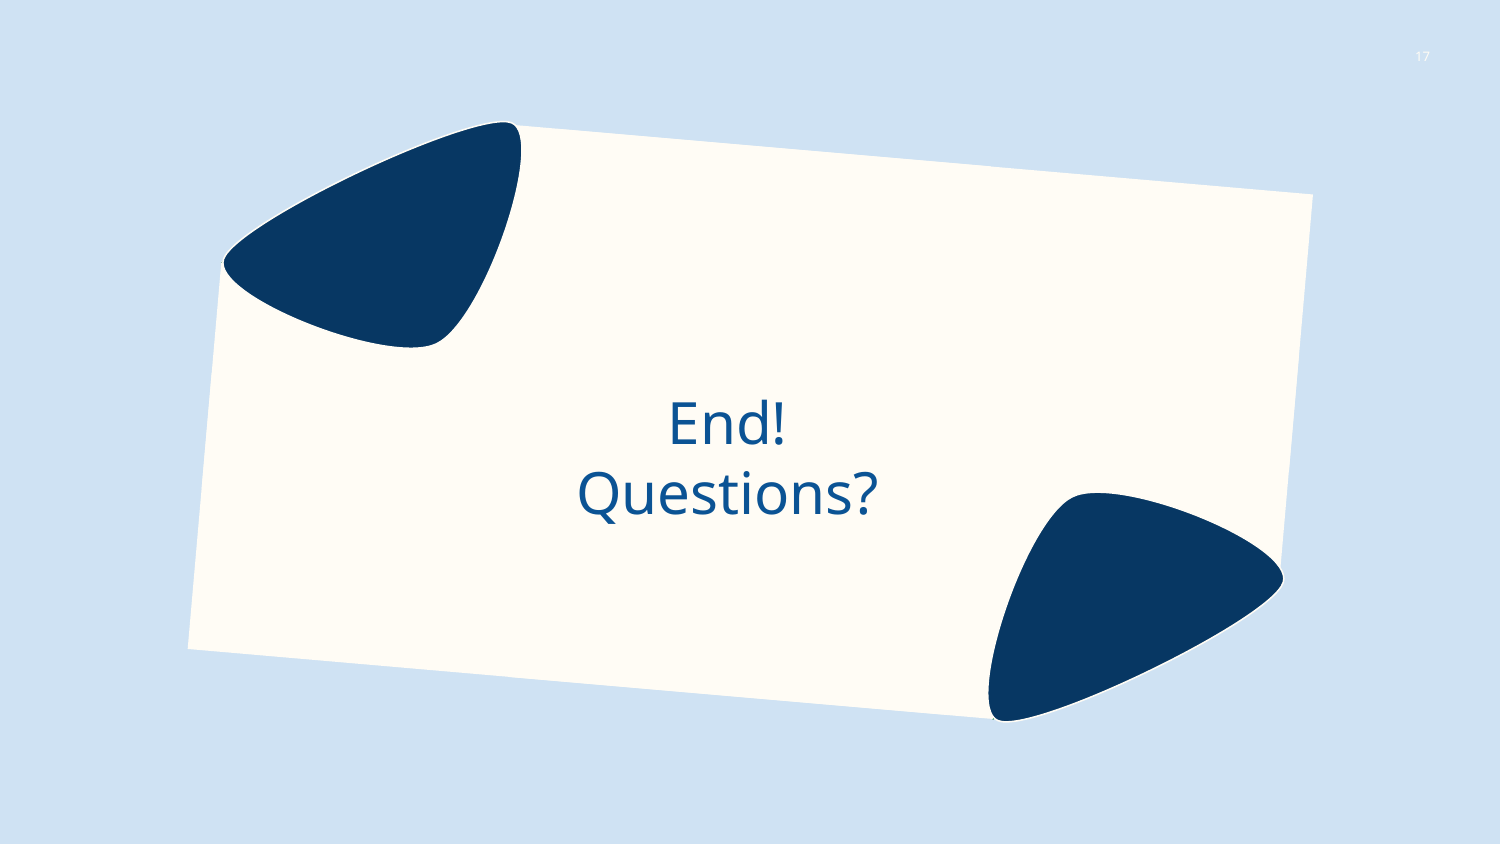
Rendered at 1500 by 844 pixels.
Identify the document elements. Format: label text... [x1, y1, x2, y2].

text_box [987, 492, 1284, 722]
slide_number ‹#› [1355, 33, 1446, 82]
title End! Questions? [515, 371, 941, 543]
text_box [222, 121, 522, 349]
